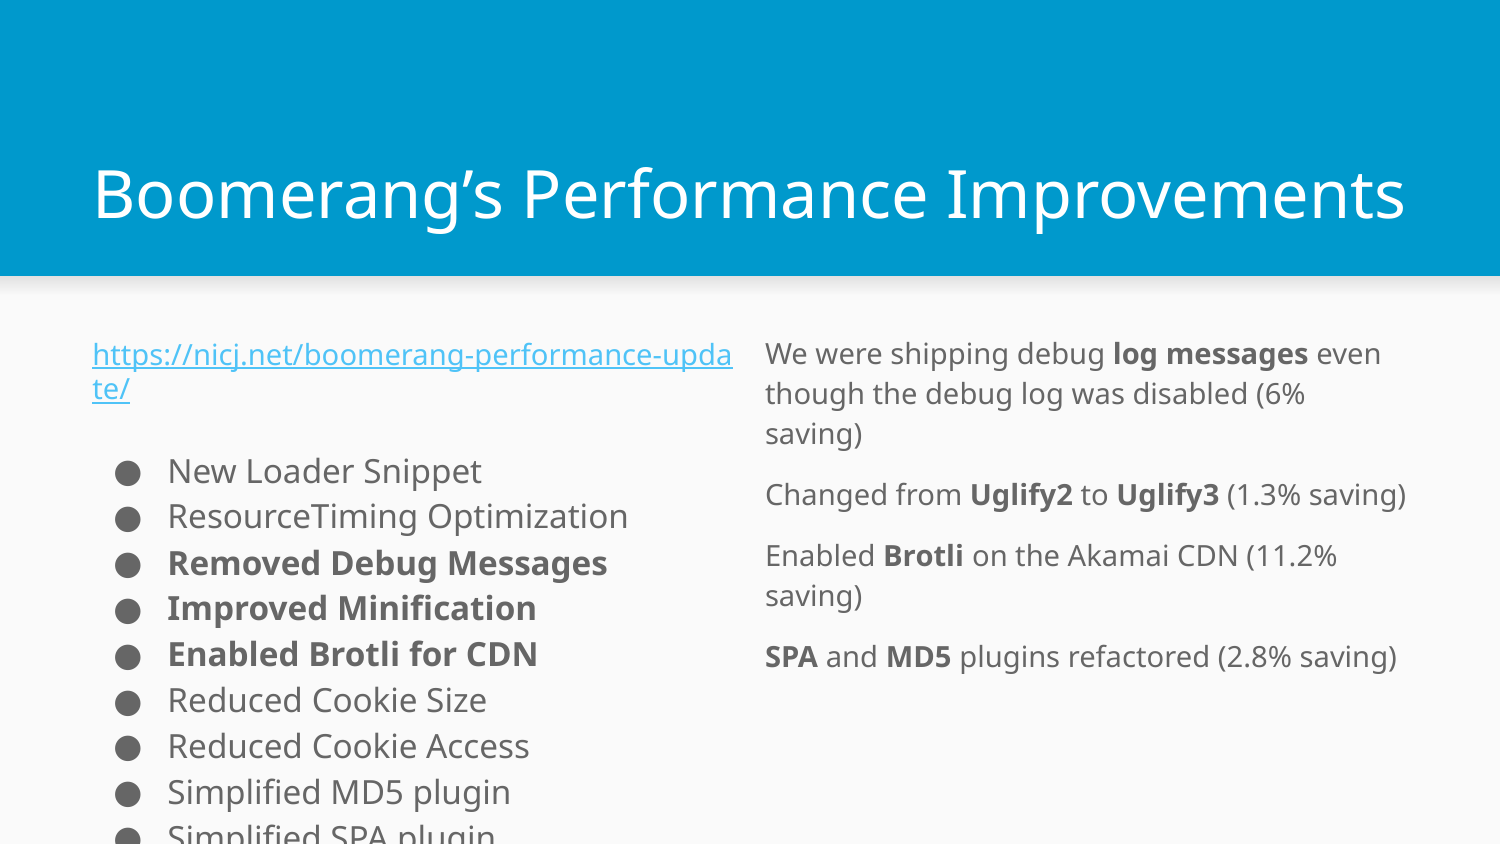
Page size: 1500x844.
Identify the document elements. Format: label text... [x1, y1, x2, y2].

title Boomerang’s Performance Improvements [77, 121, 1427, 248]
list We were shipping debug log messages even though the debug log was disabled (6% saving) Changed from Uglify2 to Uglify3 (1.3% saving) Enabled Brotli on the Akamai CDN (11.2% saving) SPA and MD5 plugins refactored (2.8% saving) [750, 314, 1423, 760]
list https://nicj.net/boomerang-performance-update/ New Loader Snippet ResourceTiming Optimization Removed Debug Messages Improved Minification Enabled Brotli for CDN Reduced Cookie Size Reduced Cookie Access Simplified MD5 plugin Simplified SPA plugin [77, 314, 750, 760]
